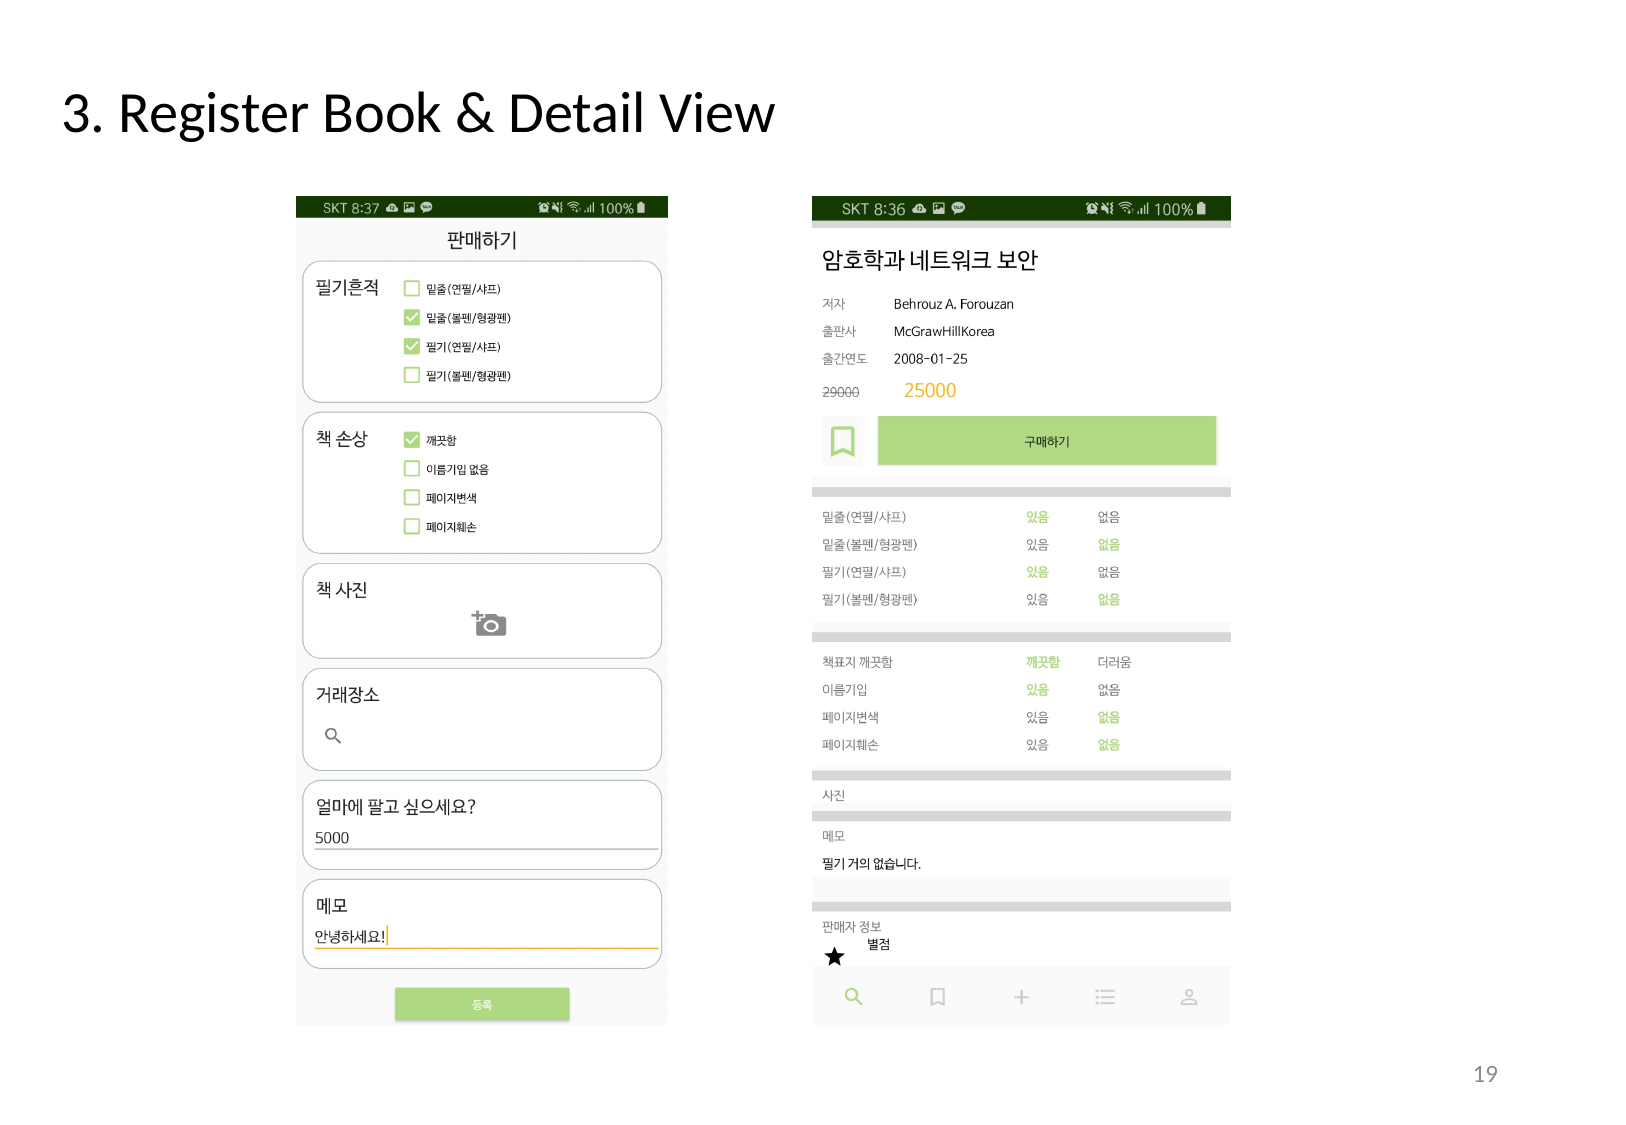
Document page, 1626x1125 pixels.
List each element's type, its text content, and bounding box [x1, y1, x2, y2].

slide_number 19 [1147, 1042, 1514, 1103]
picture [296, 196, 668, 1025]
picture [812, 196, 1231, 1025]
text_box 3. Register Book & Detail View [46, 66, 792, 152]
